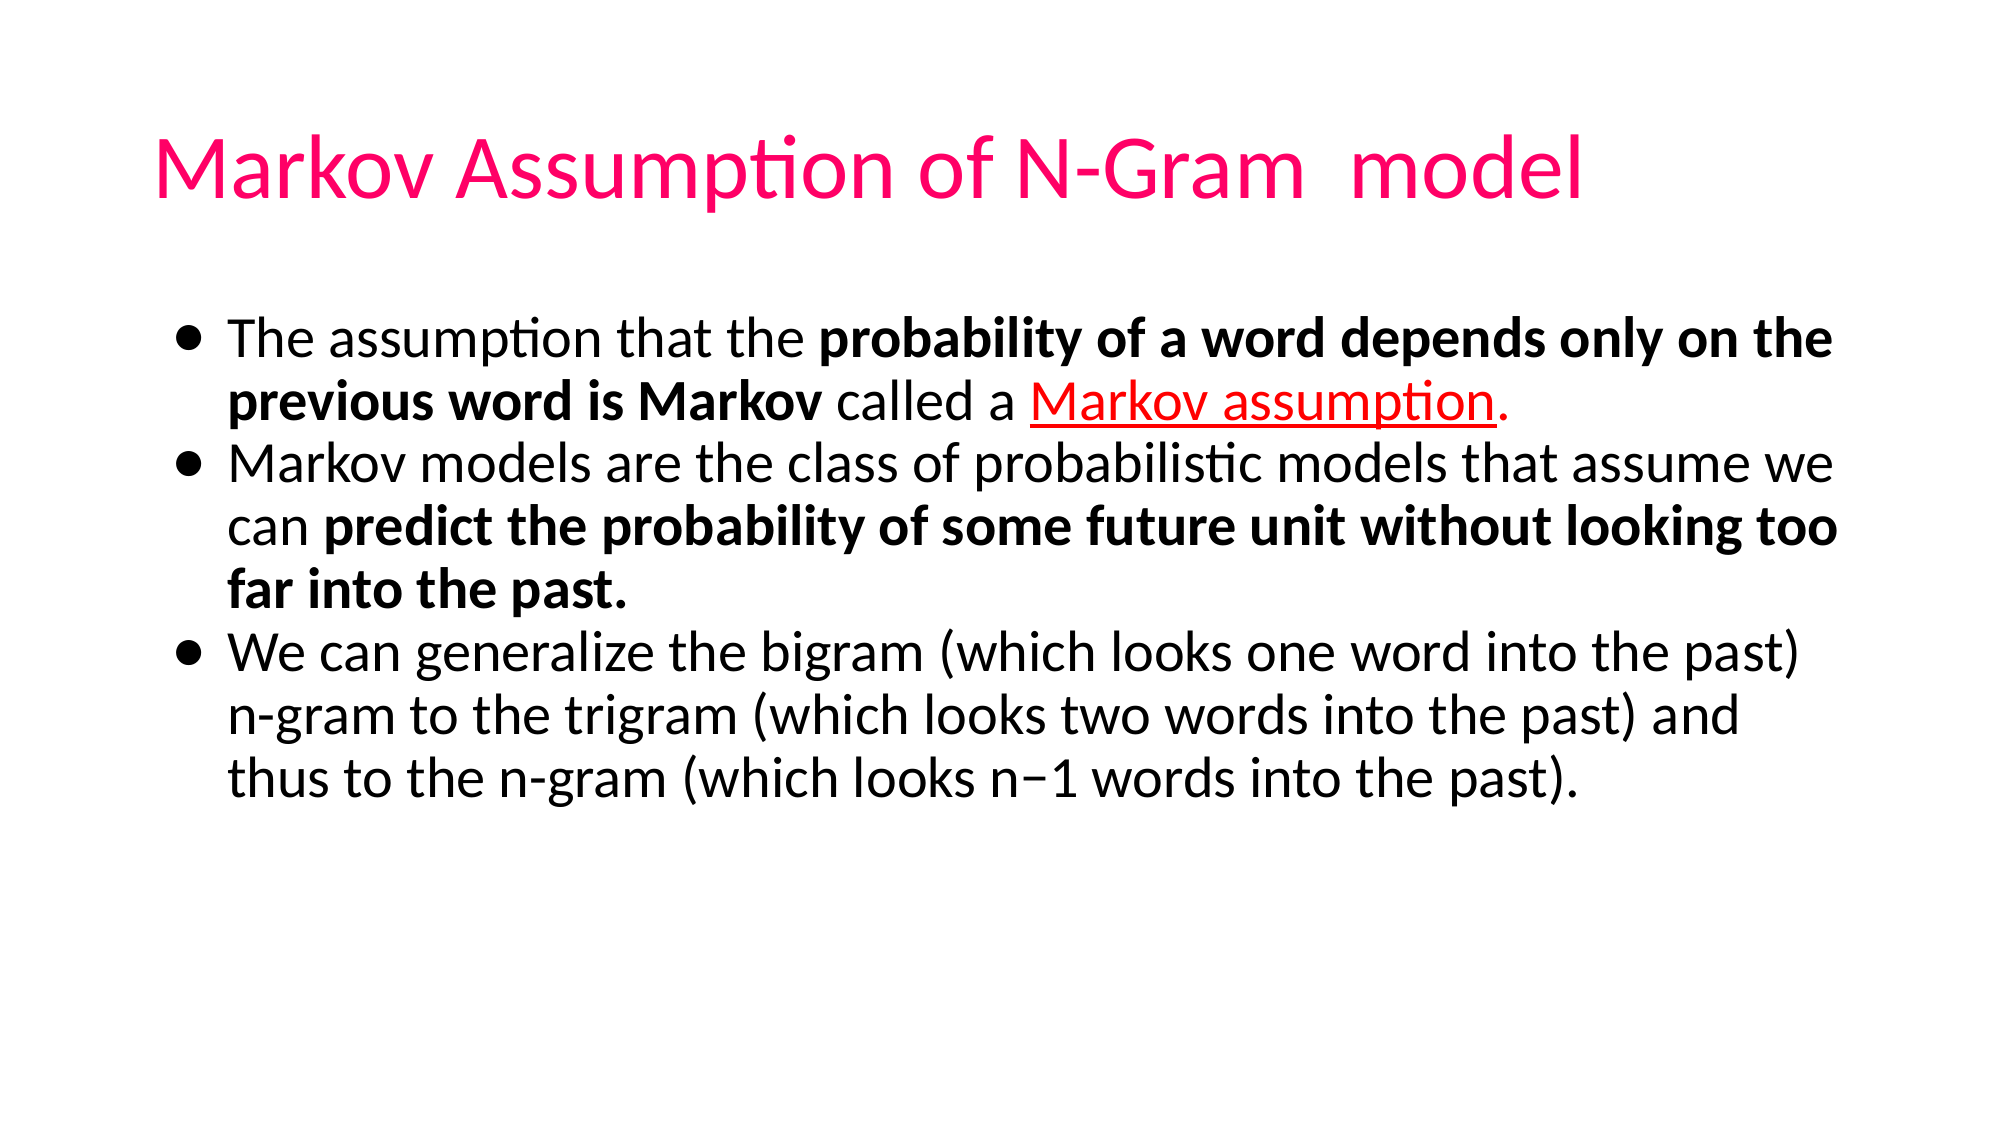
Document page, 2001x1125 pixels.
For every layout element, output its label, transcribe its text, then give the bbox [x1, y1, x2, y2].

title Markov Assumption of N-Gram model [137, 59, 1863, 278]
list The assumption that the probability of a word depends only on the previous word is Markov called a Markov assumption. Markov models are the class of probabilistic models that assume we can predict the probability of some future unit without looking too far into the past. We can generalize the bigram (which looks one word into the past) n-gram to the trigram (which looks two words into the past) and thus to the n-gram (which looks n−1 words into the past). [137, 299, 1863, 1014]
